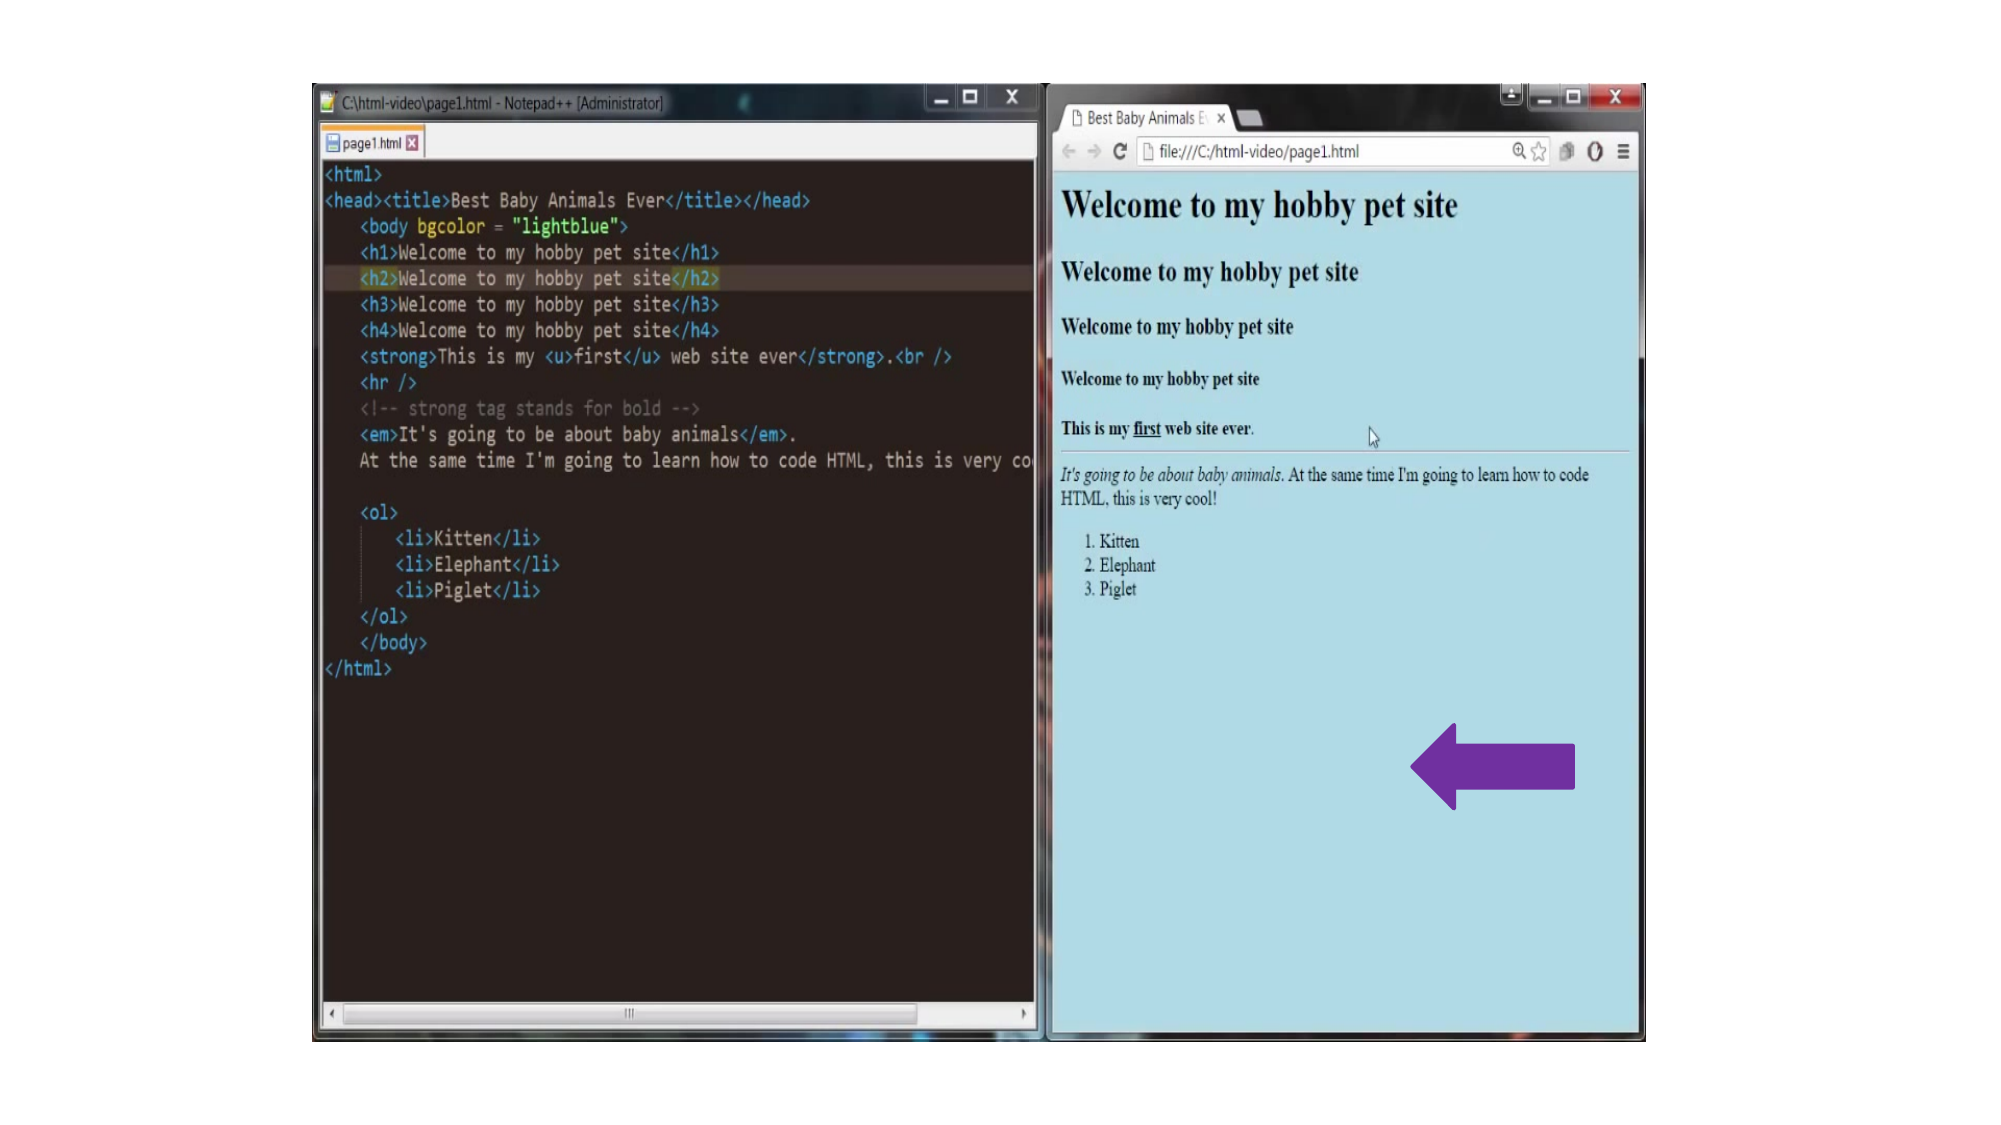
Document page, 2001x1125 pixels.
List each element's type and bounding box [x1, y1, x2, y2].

picture [312, 83, 1647, 1042]
